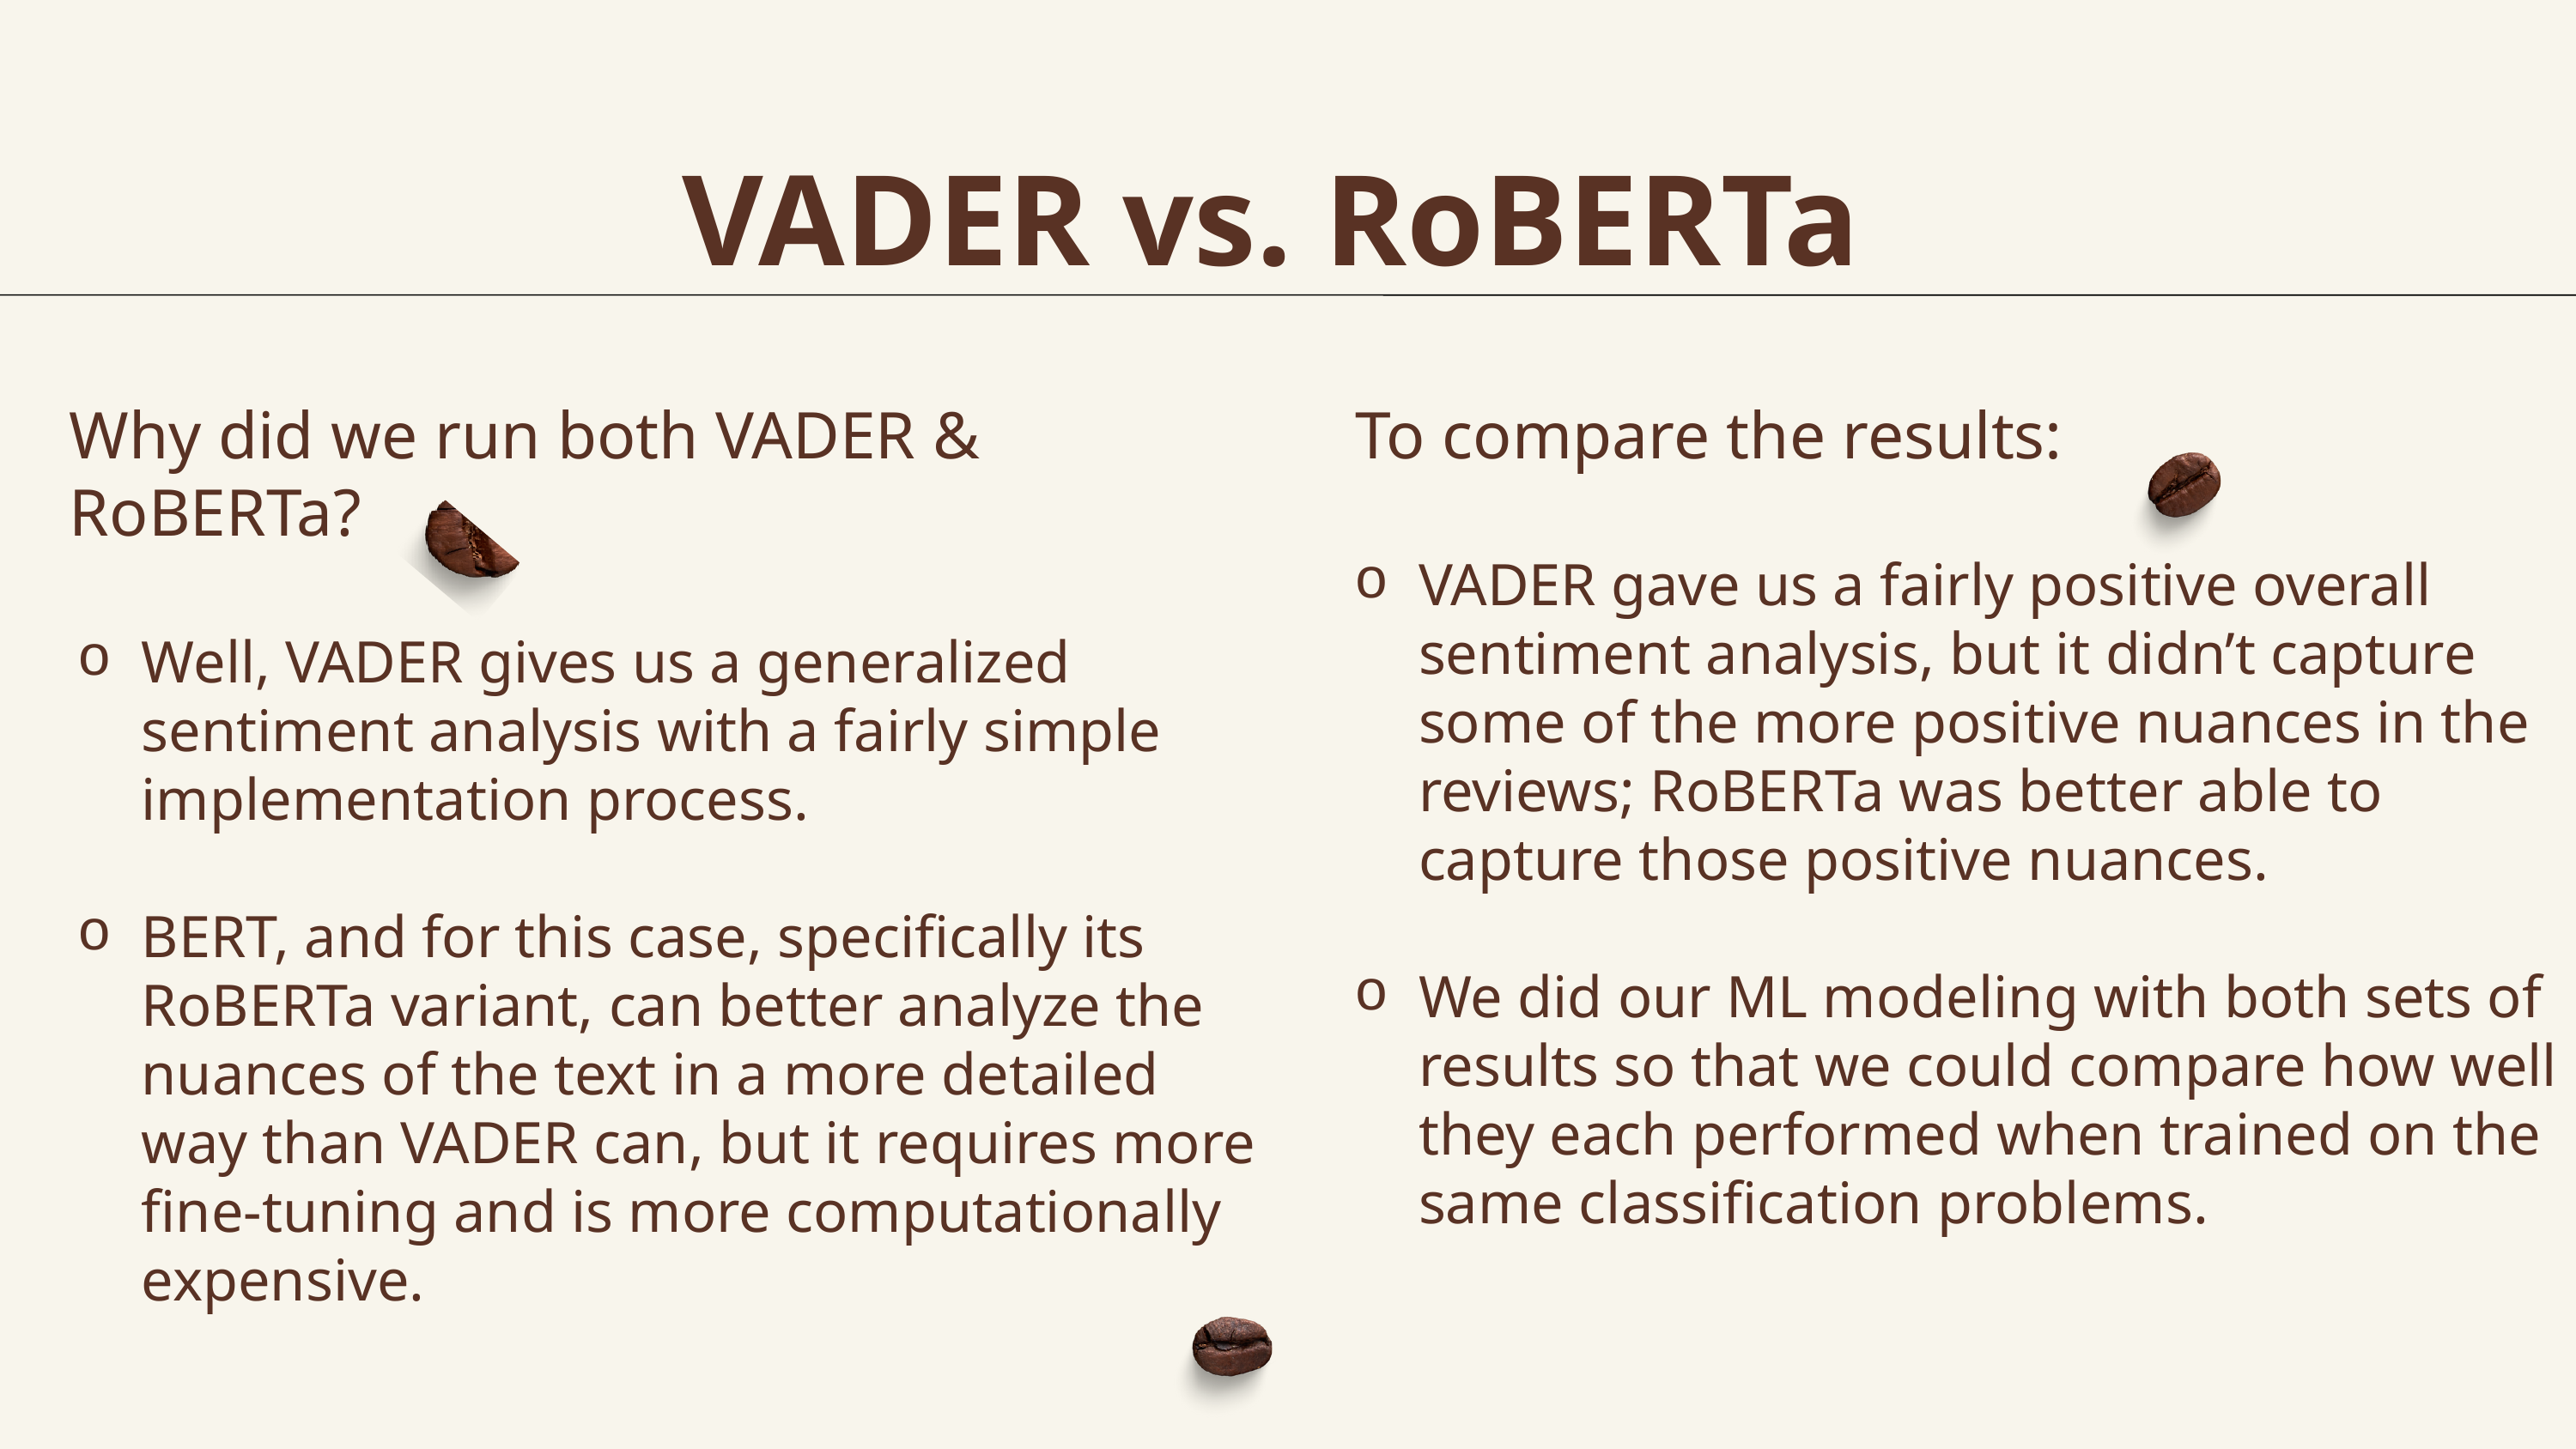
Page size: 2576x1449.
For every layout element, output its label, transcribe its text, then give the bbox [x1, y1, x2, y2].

text_box To compare the results: VADER gave us a fairly positive overall sentiment analysis, but it didn’t capture some of the more positive nuances in the reviews; RoBERTa was better able to capture those positive nuances. We did our ML modeling with both sets of results so that we could compare how well they each performed when trained on the same classification problems. [1277, 387, 2576, 1242]
text_box VADER vs. RoBERTa [682, 162, 1941, 292]
text_box Why did we run both VADER & RoBERTa? Well, VADER gives us a generalized sentiment analysis with a fairly simple implementation process. BERT, and for this case, specifically its RoBERTa variant, can better analyze the nuances of the text in a more detailed way than VADER can, but it requires more fine-tuning and is more computationally expensive. [0, 387, 1288, 1319]
text_box [1172, 1319, 1278, 1419]
